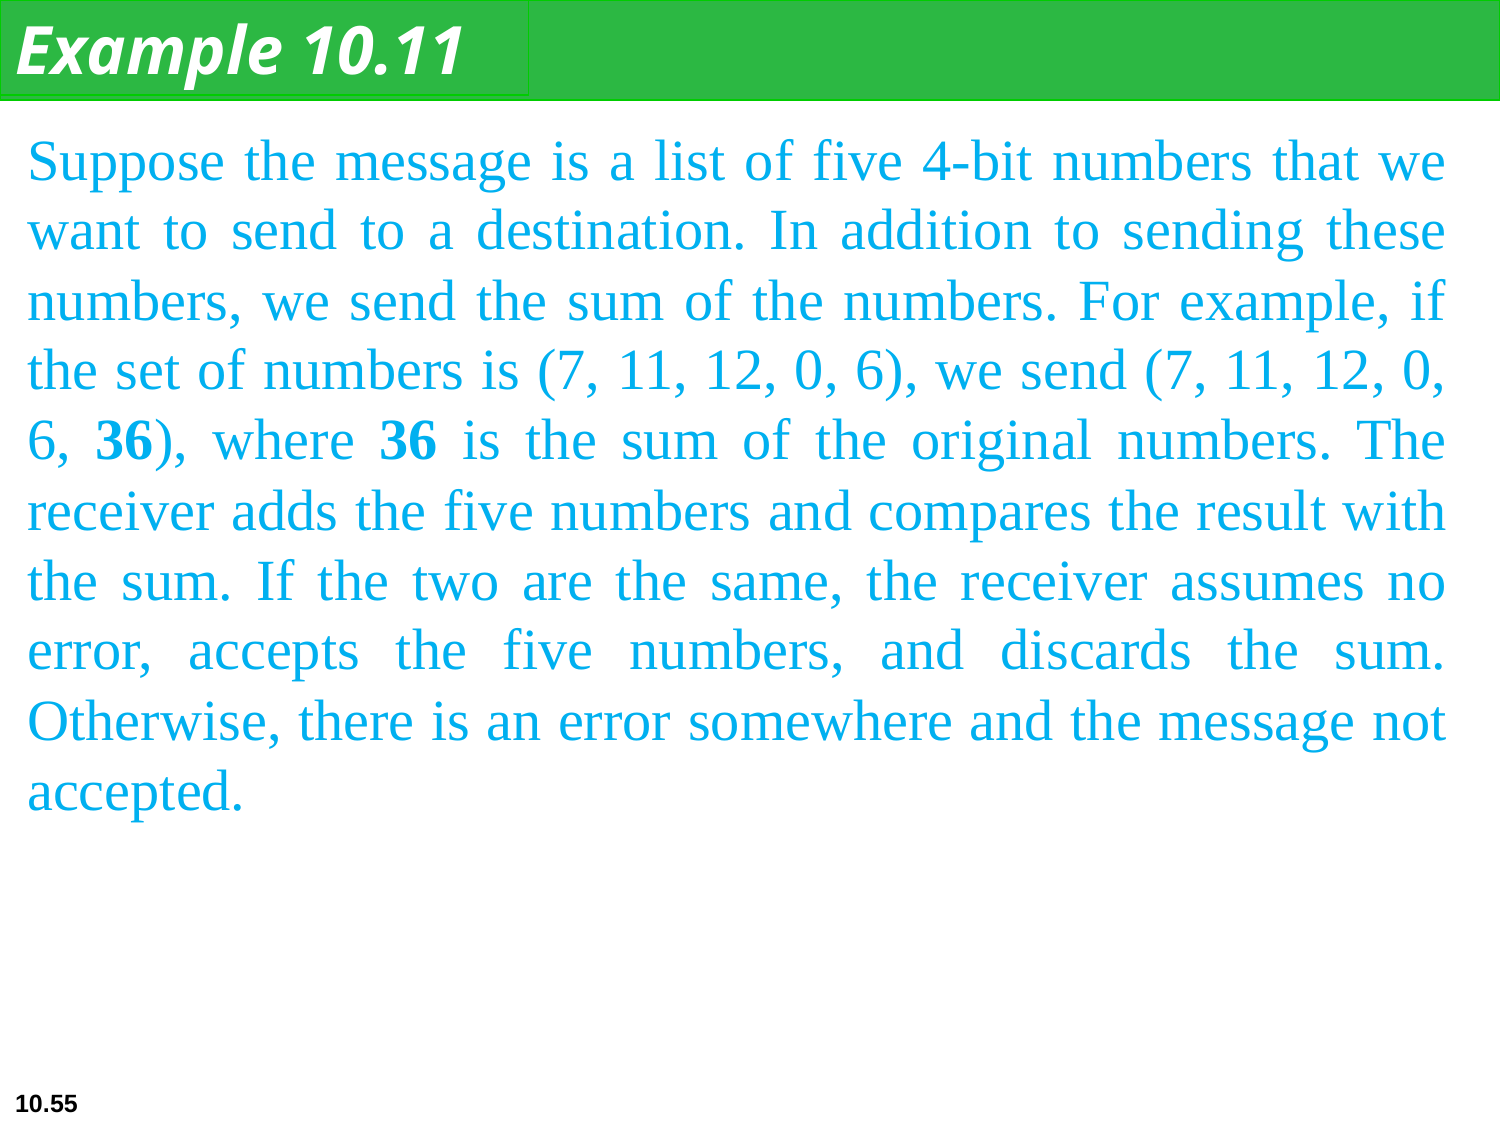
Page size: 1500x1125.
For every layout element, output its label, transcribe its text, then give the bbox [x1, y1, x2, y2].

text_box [0, 0, 1500, 101]
text_box Suppose the message is a list of five 4-bit numbers that we want to send to a destination. In addition to sending these numbers, we send the sum of the numbers. For example, if the set of numbers is (7, 11, 12, 0, 6), we send (7, 11, 12, 0, 6, 36), where 36 is the sum of the original numbers. The receiver adds the five numbers and compares the result with the sum. If the two are the same, the receiver assumes no error, accepts the five numbers, and discards the sum. Otherwise, there is an error somewhere and the message not accepted. [12, 114, 1463, 830]
text_box 10.55 [0, 1049, 313, 1125]
